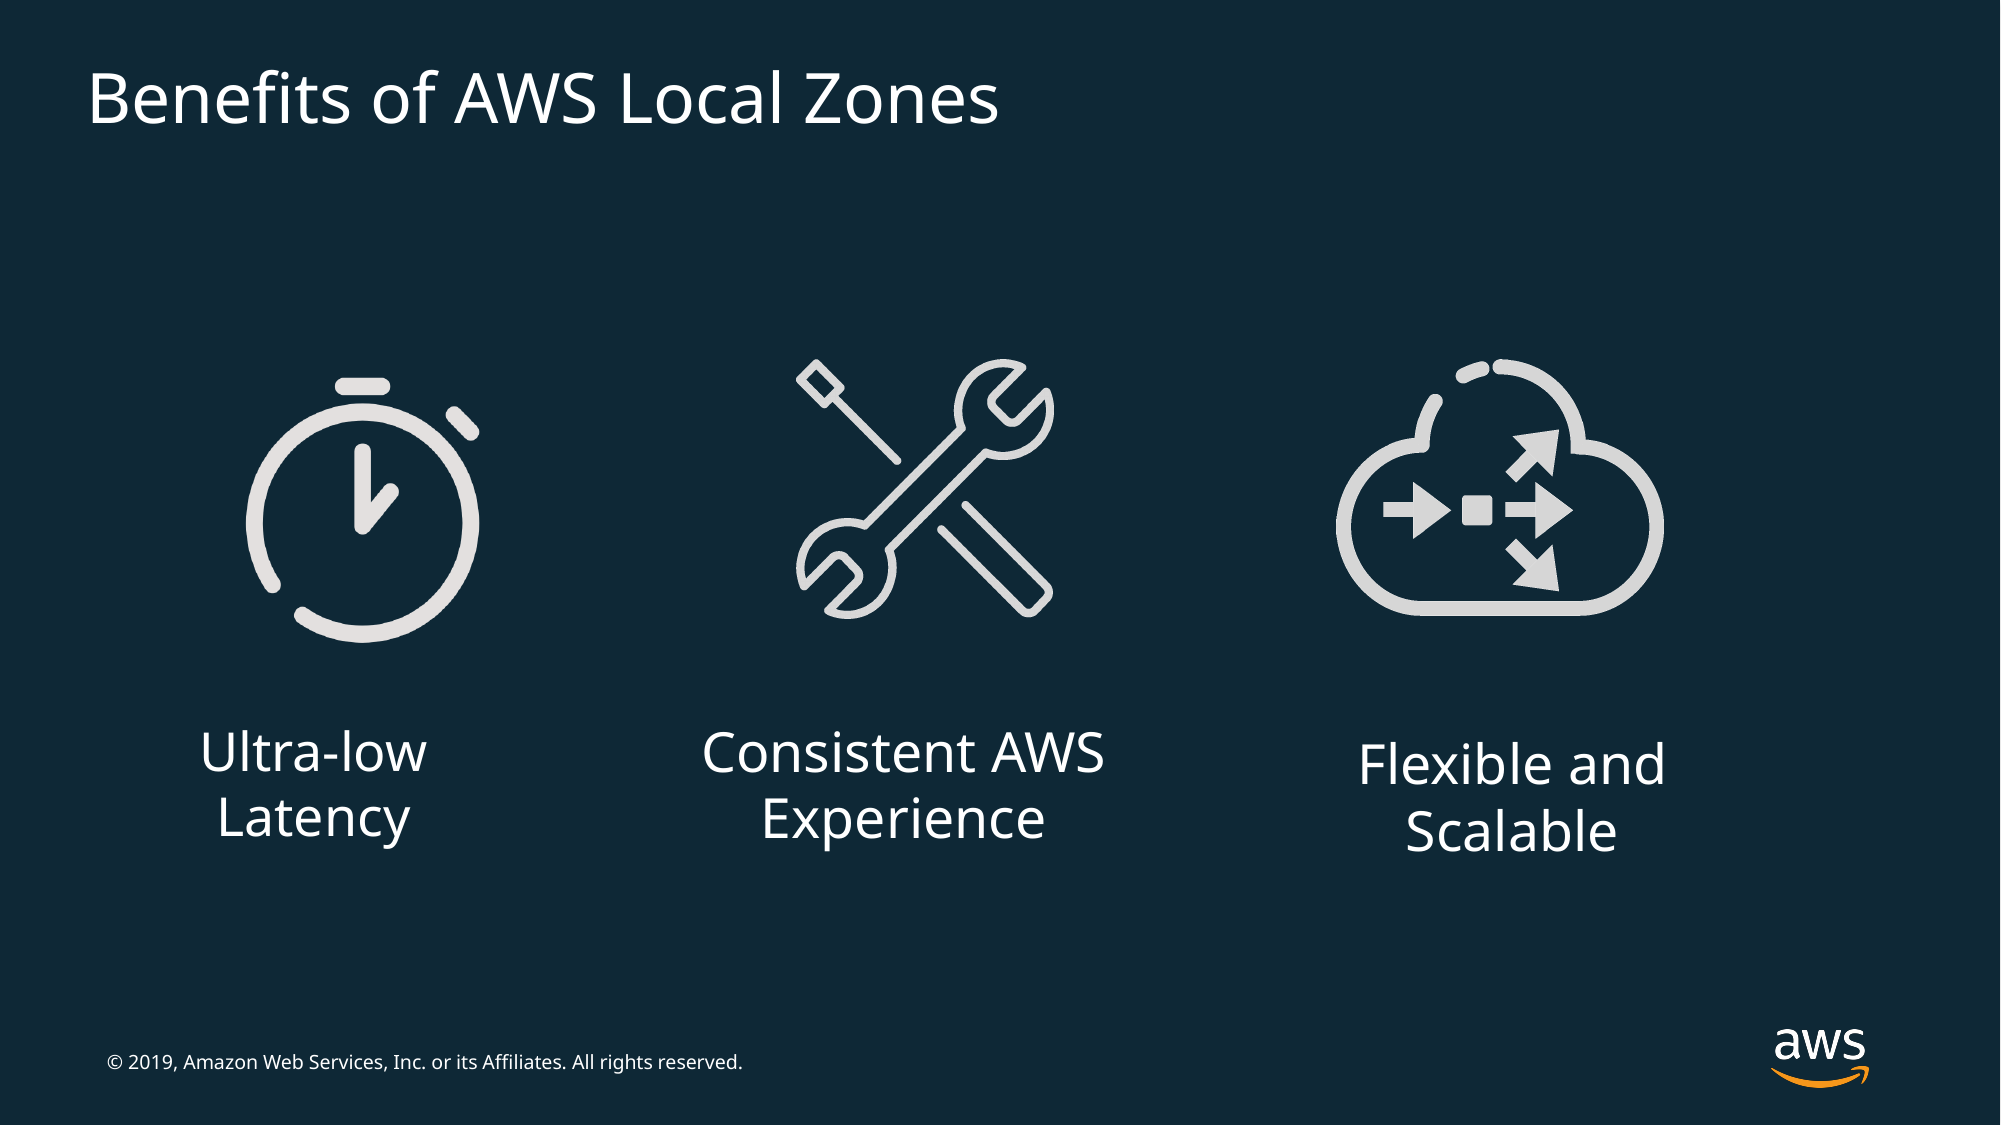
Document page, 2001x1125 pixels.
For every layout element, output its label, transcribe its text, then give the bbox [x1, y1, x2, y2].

picture [796, 359, 1054, 619]
text_box Benefits of AWS Local Zones [73, 48, 1869, 168]
text_box Flexible and Scalable [1294, 681, 1731, 911]
picture [1771, 1029, 1869, 1088]
text_box Consistent AWS Experience [638, 681, 1170, 886]
picture [1336, 359, 1664, 616]
picture [211, 359, 514, 662]
text_box Ultra-low Latency [113, 711, 514, 854]
